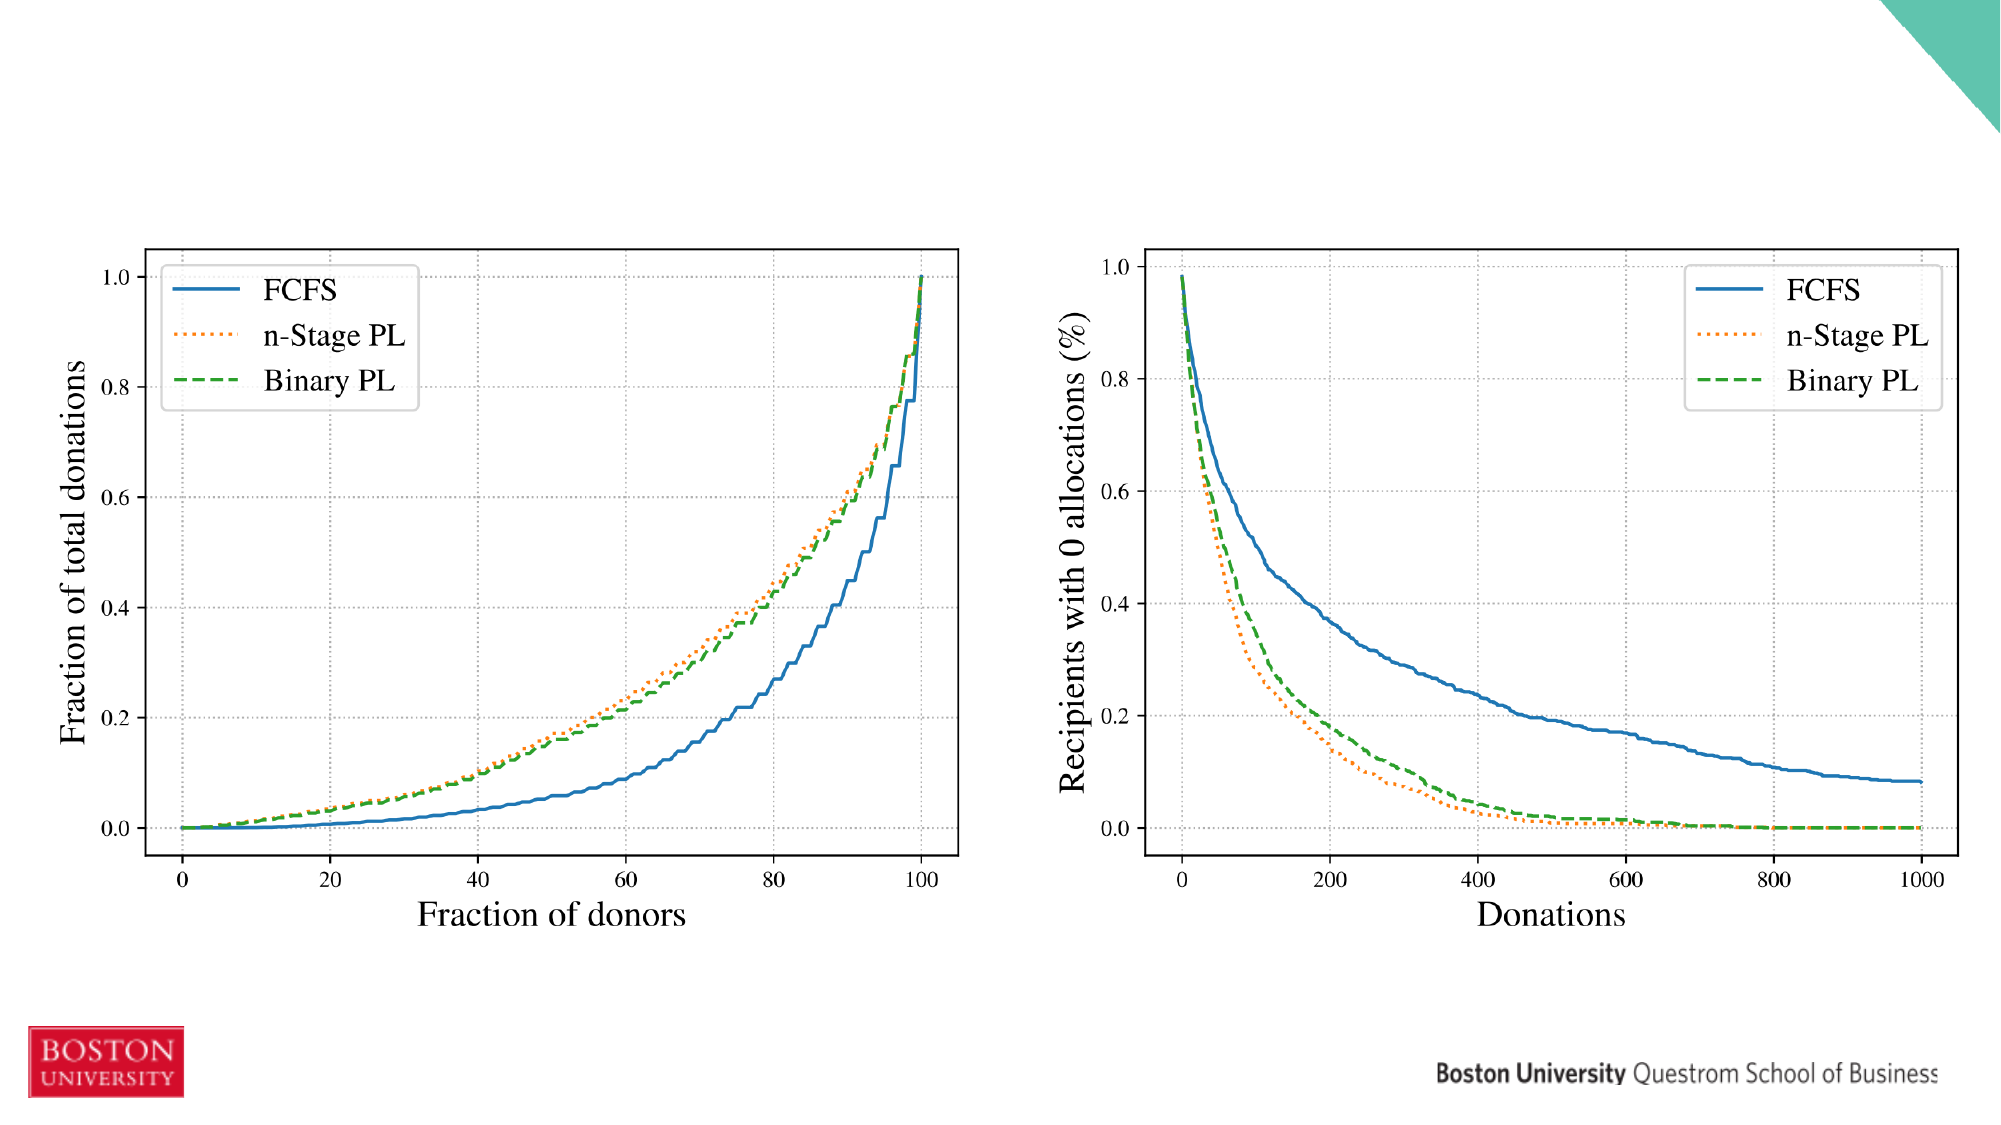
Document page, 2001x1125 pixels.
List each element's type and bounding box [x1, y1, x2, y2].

picture [40, 234, 1976, 938]
list [88, 938, 1863, 1125]
picture [1821, 0, 2001, 159]
